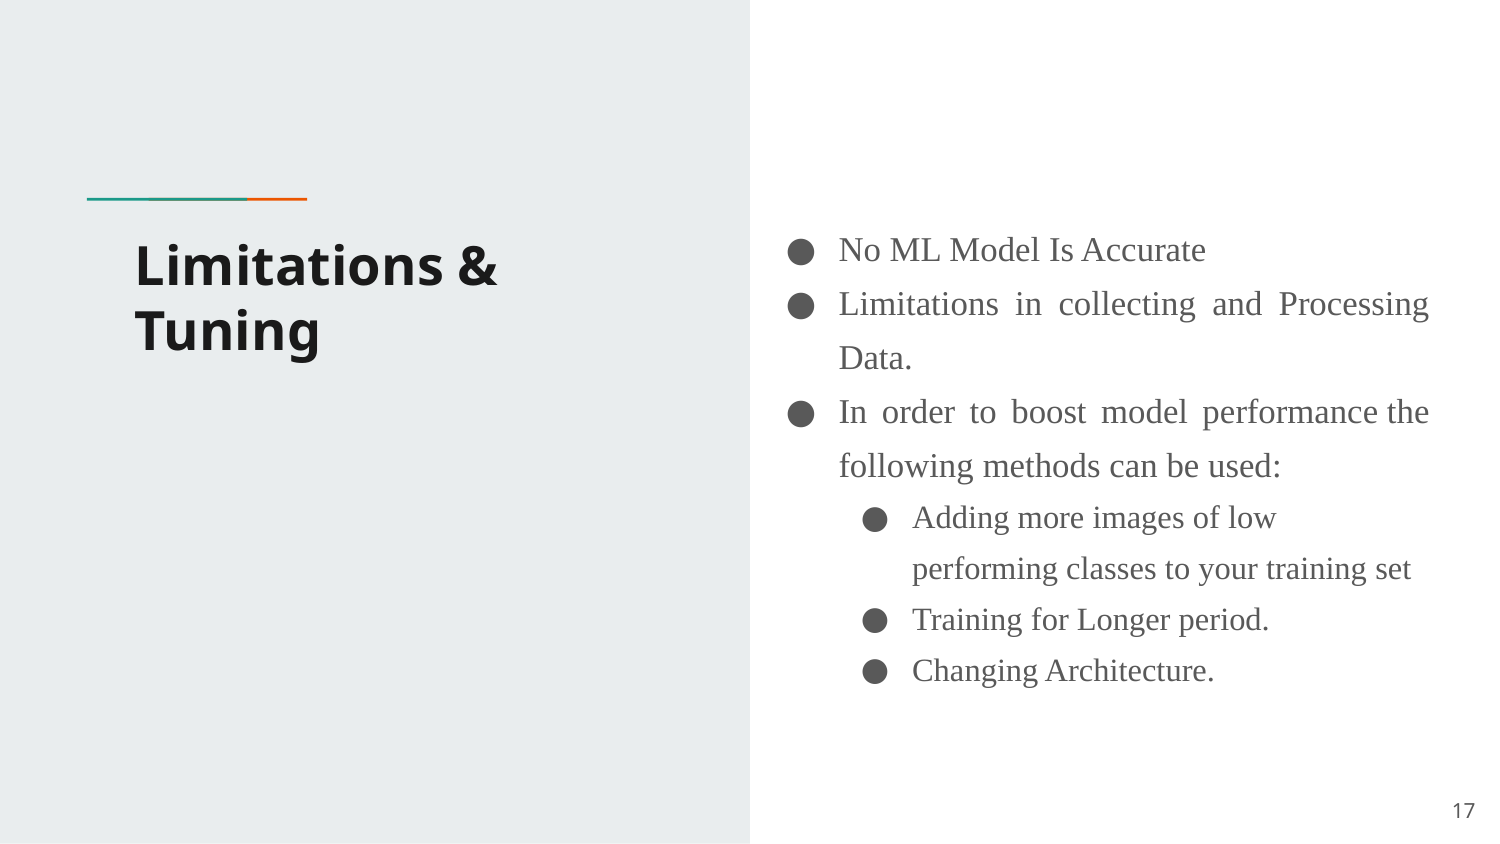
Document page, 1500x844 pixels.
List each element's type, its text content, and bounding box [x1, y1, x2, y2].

text_box [374, 396, 1125, 447]
list No ML Model Is Accurate Limitations in collecting and Processing Data. In order to boost model performance the following methods can be used: Adding more images of low performing classes to your training set Training for Longer period. Changing Architecture. [750, 199, 1446, 750]
slide_number 17 [1400, 779, 1491, 844]
title Limitations & Tuning [119, 216, 662, 494]
